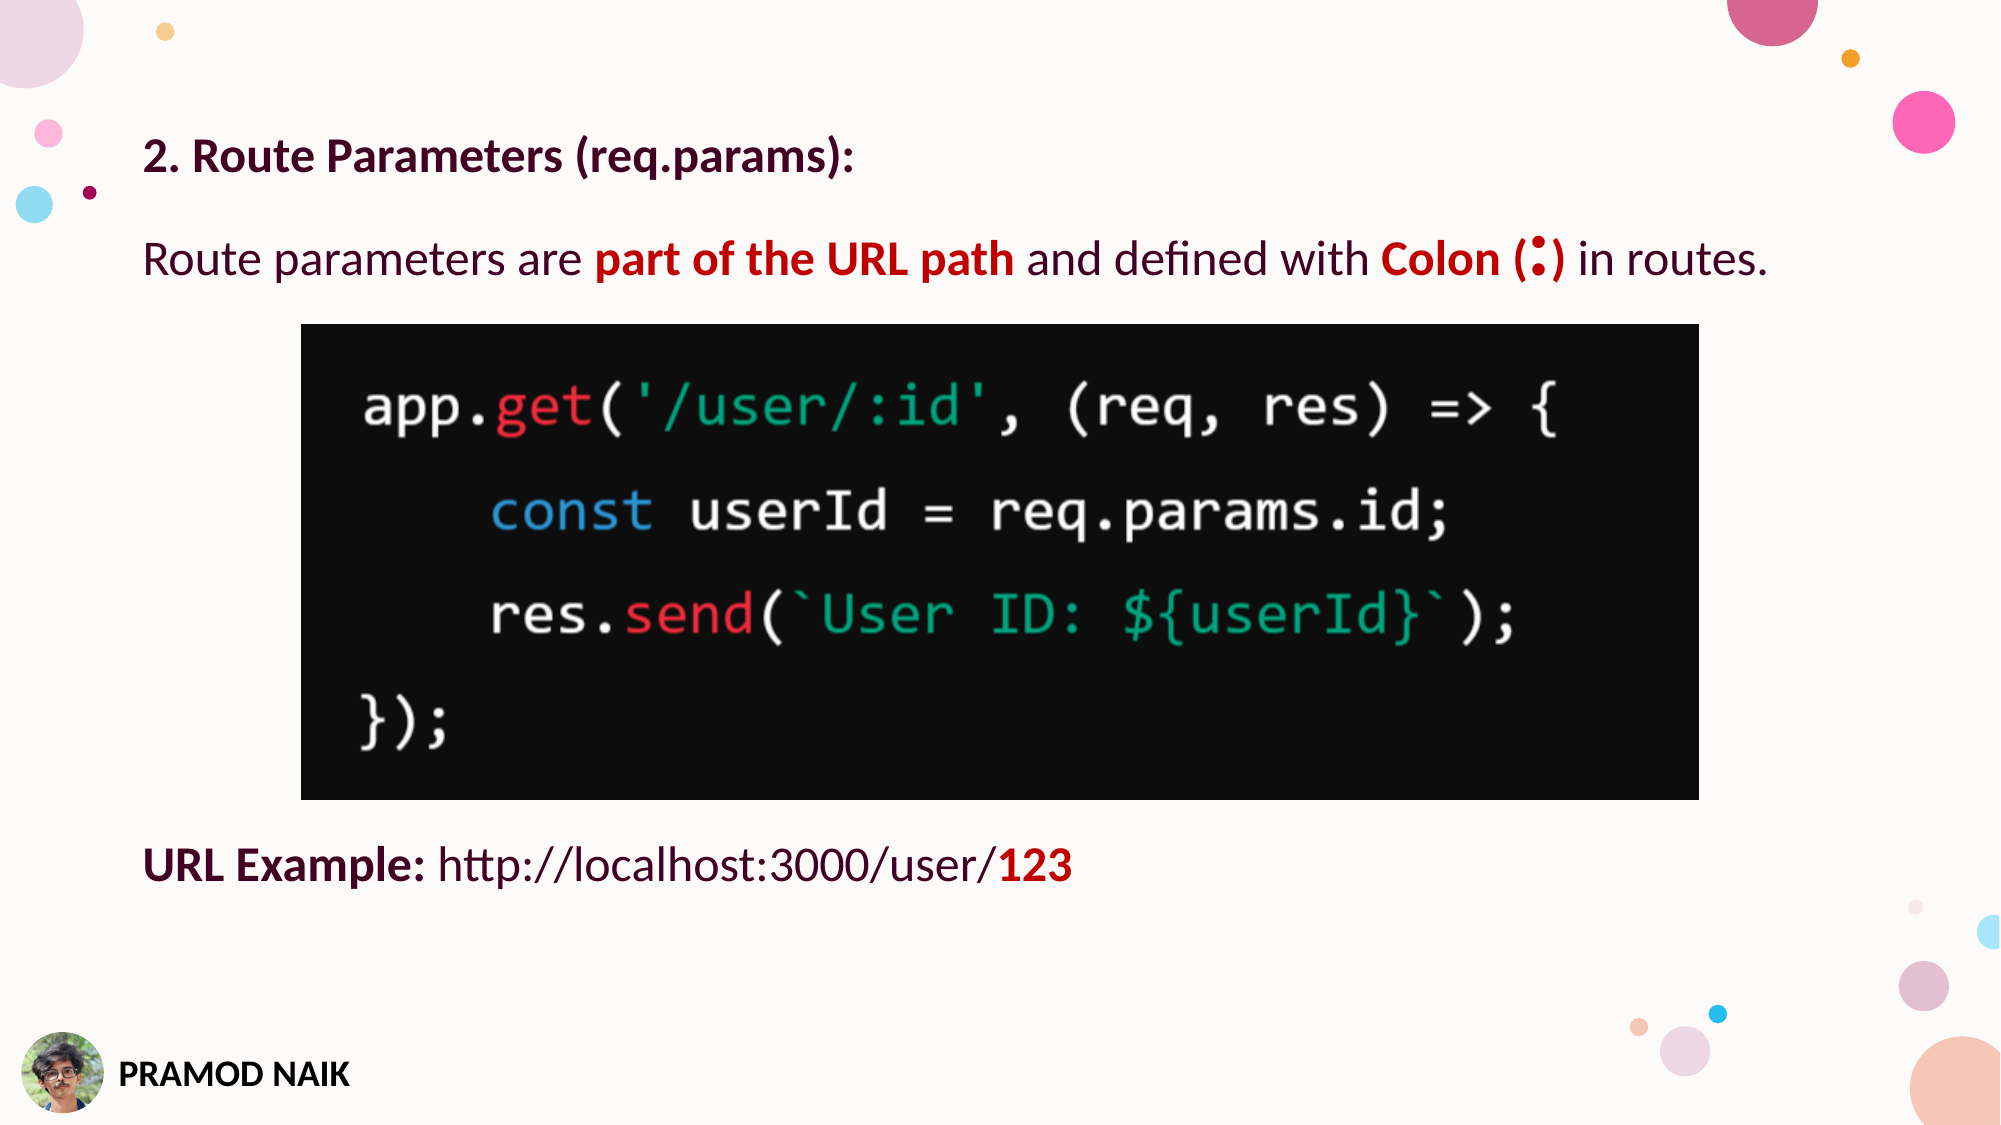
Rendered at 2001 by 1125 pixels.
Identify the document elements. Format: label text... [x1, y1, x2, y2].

list 2. Route Parameters (req.params): Route parameters are part of the URL path and defined with Colon (:) in routes. URL Example: http://localhost:3000/user/123 [127, 121, 1877, 1014]
picture [21, 1031, 104, 1114]
picture [301, 324, 1699, 800]
